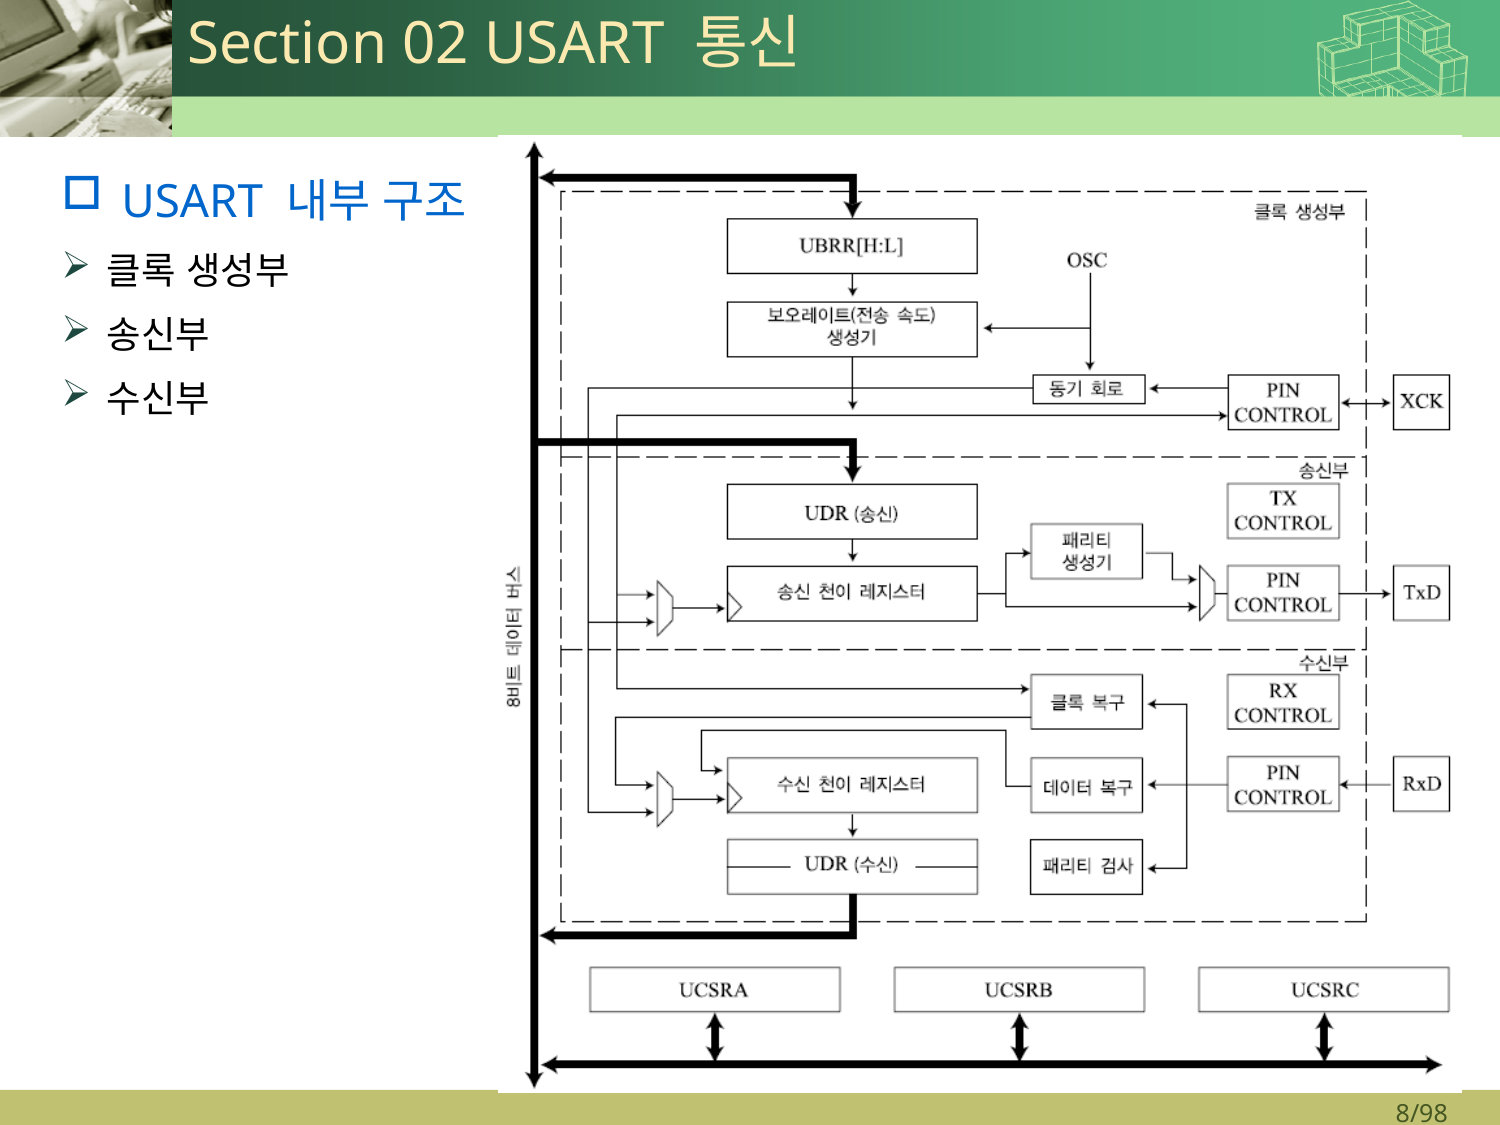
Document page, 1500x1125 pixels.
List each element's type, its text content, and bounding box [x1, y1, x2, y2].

list USART 내부 구조 클록 생성부 송신부 수신부 [46, 164, 493, 1067]
text_box [0, 0, 1500, 75]
title Section 02 USART 통신 [172, 75, 1500, 94]
picture [0, 75, 1500, 1093]
